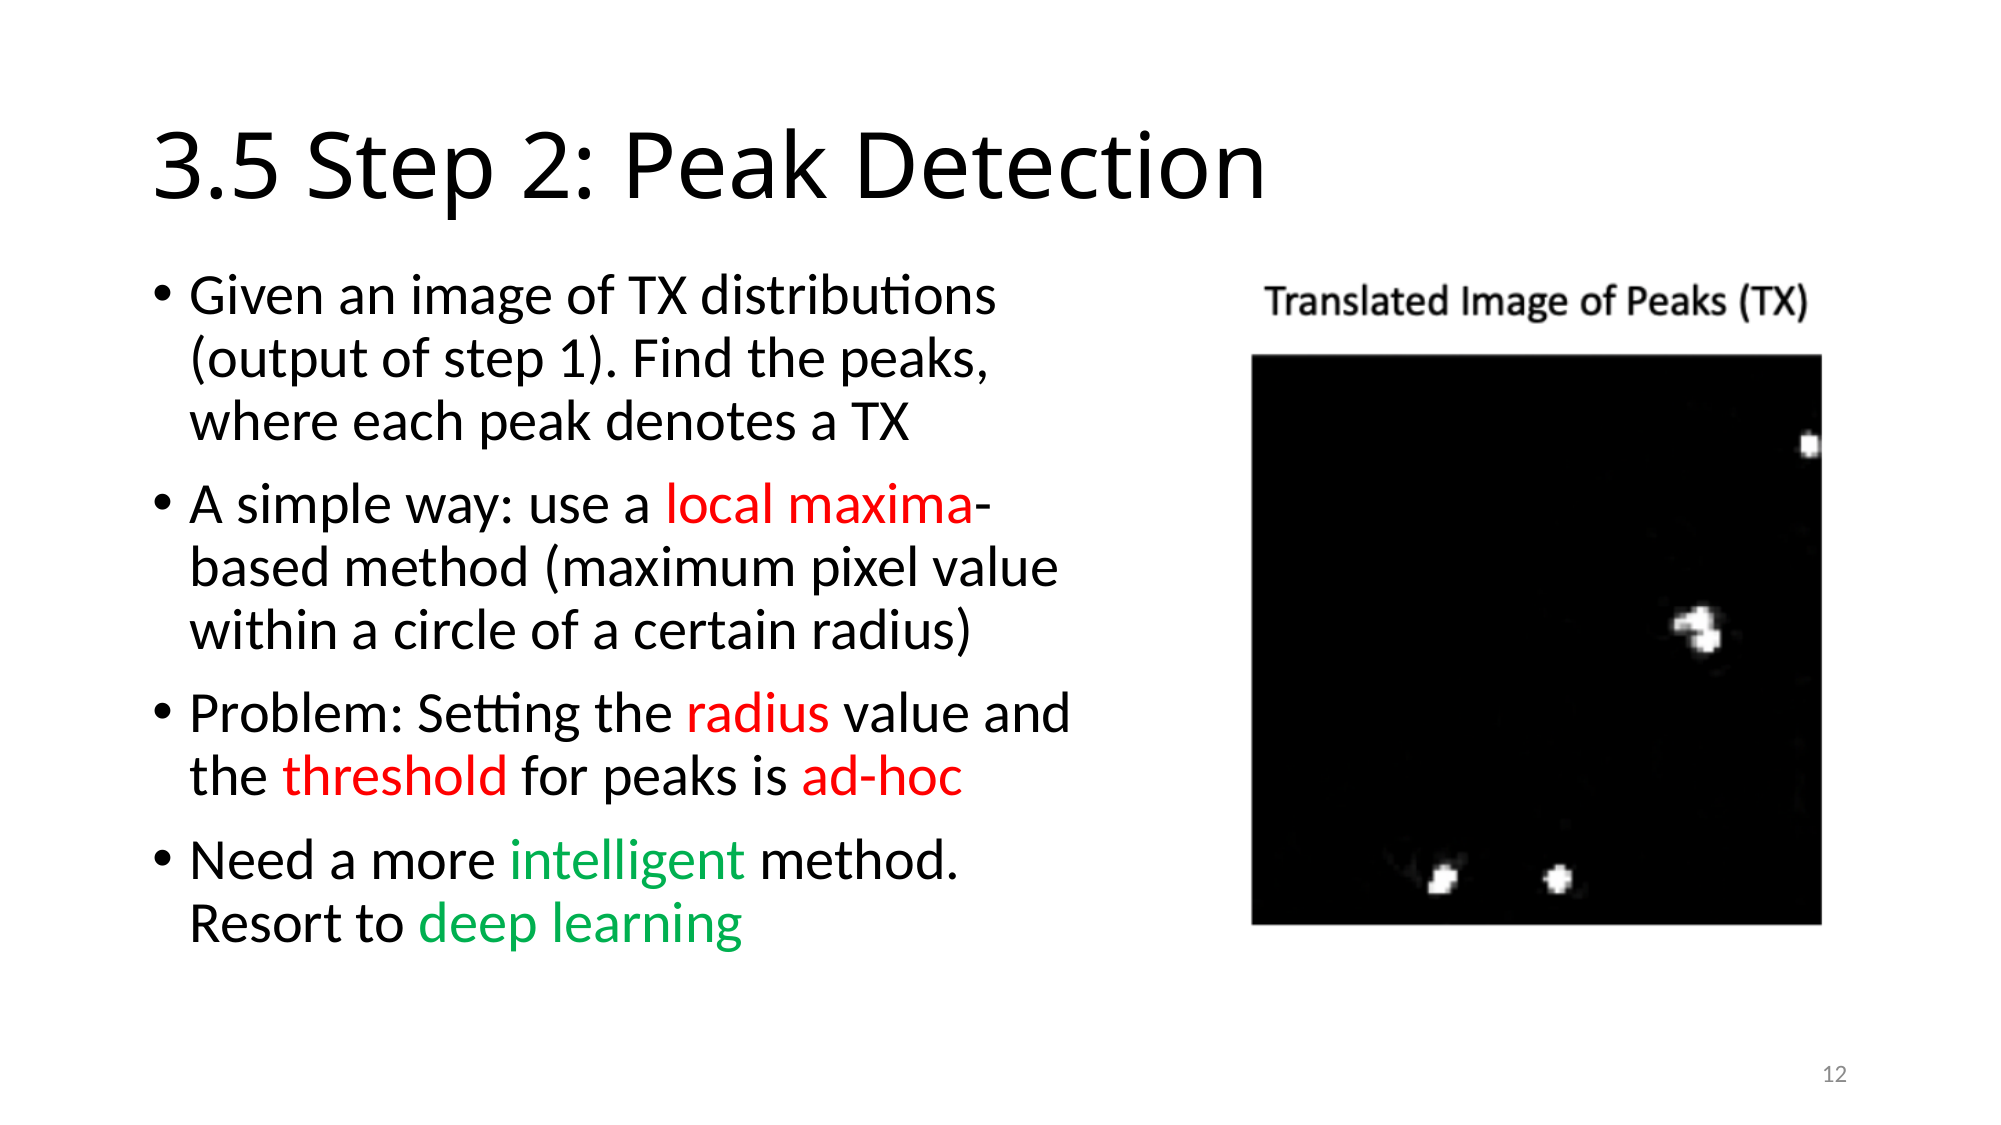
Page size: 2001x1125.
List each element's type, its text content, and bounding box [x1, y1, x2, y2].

text_box Given an image of TX distributions (output of step 1). Find the peaks, where each peak denotes a TX A simple way: use a local maxima-based method (maximum pixel value within a circle of a certain radius) Problem: Setting the radius value and the threshold for peaks is ad-hoc Need a more intelligent method. Resort to deep learning [137, 256, 1138, 1010]
slide_number 12 [1412, 1042, 1863, 1103]
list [1243, 277, 1829, 933]
title 3.5 Step 2: Peak Detection [137, 59, 1863, 278]
